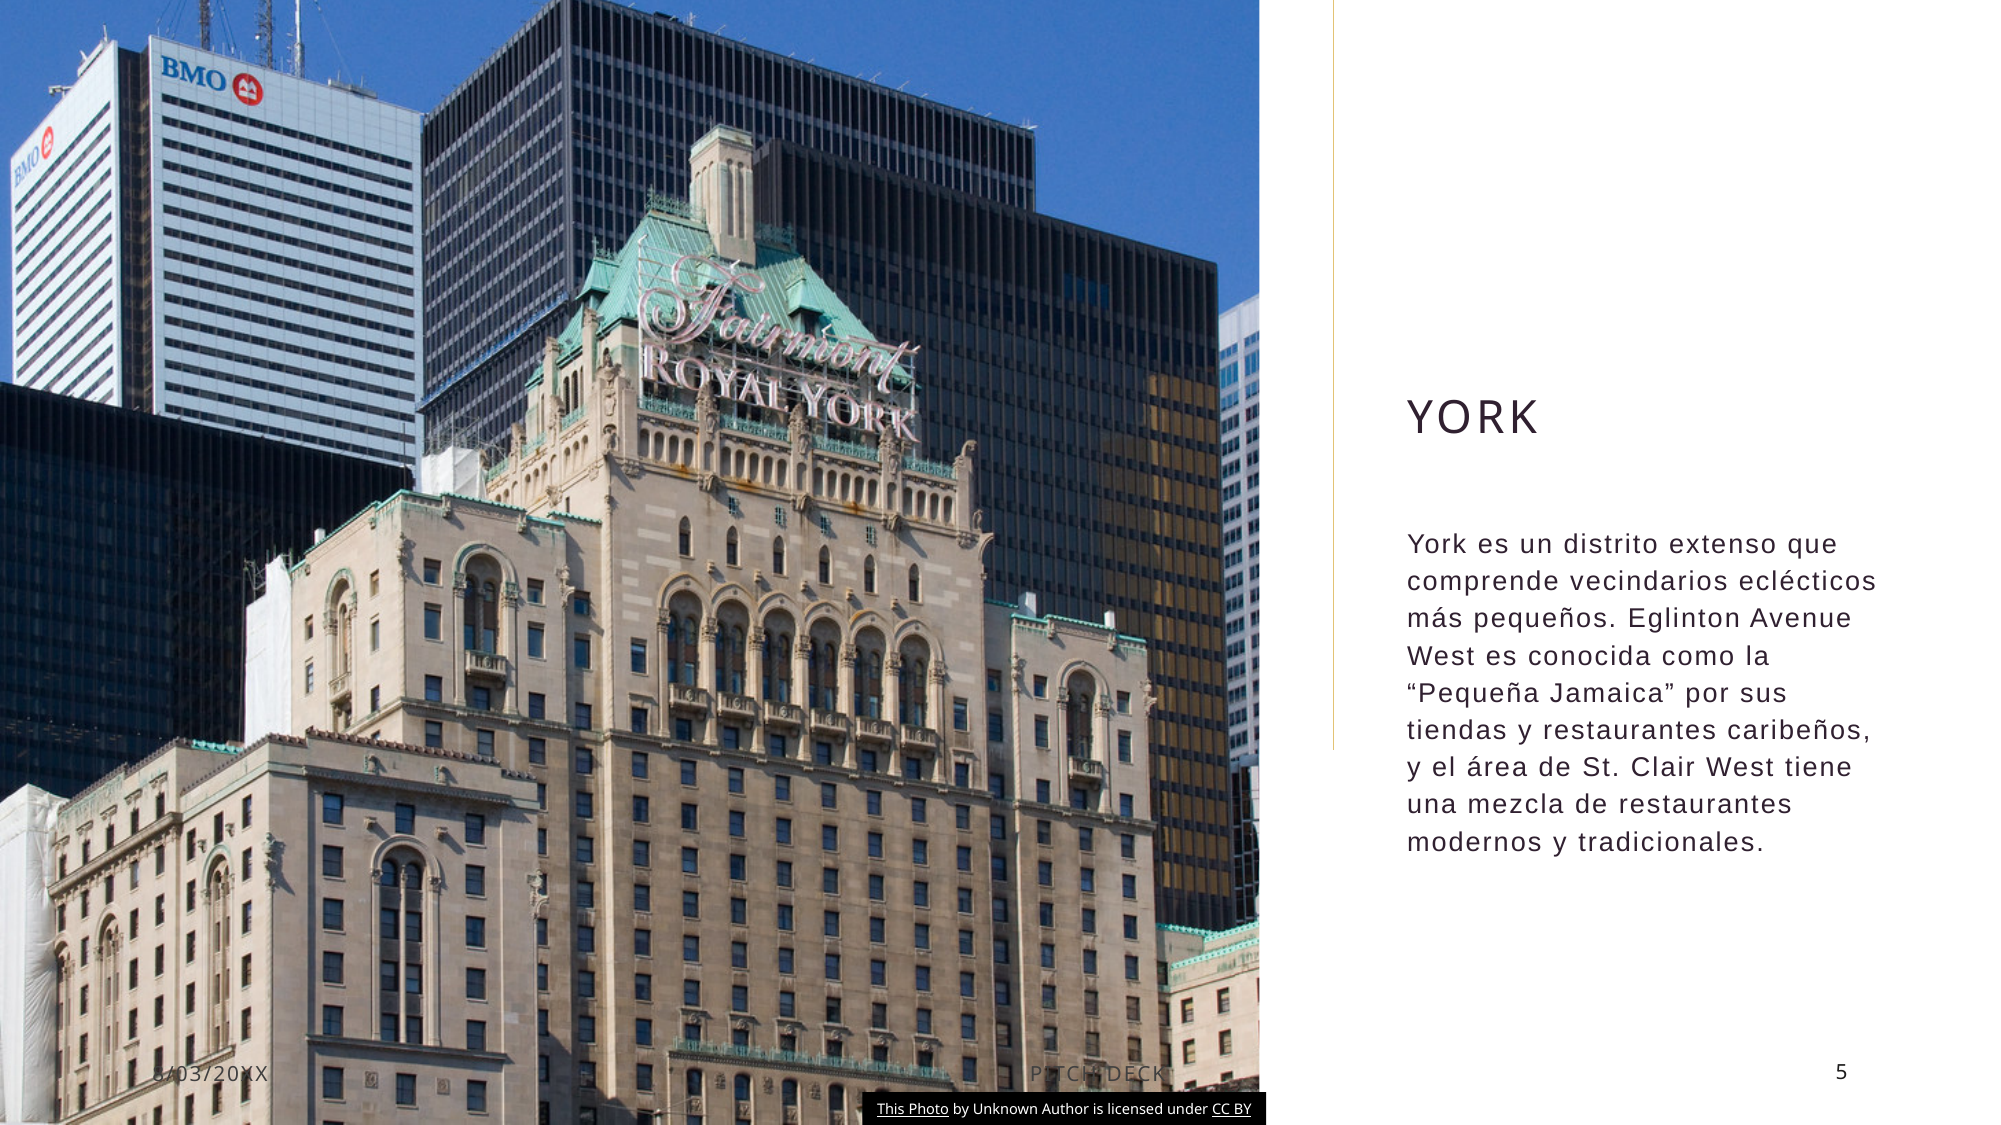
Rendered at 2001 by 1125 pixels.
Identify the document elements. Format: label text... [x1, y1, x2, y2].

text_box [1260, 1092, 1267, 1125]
picture [0, 0, 1260, 1125]
slide_number 5 [1412, 1042, 1863, 1103]
subtitle York es un distrito extenso que comprende vecindarios eclécticos más pequeños. Eglinton Avenue West es conocida como la “Pequeña Jamaica” por sus tiendas y restaurantes caribeños, y el área de St. Clair West tiene una mezcla de restaurantes modernos y tradicionales. [1392, 514, 1895, 907]
title York [1392, 268, 1895, 452]
